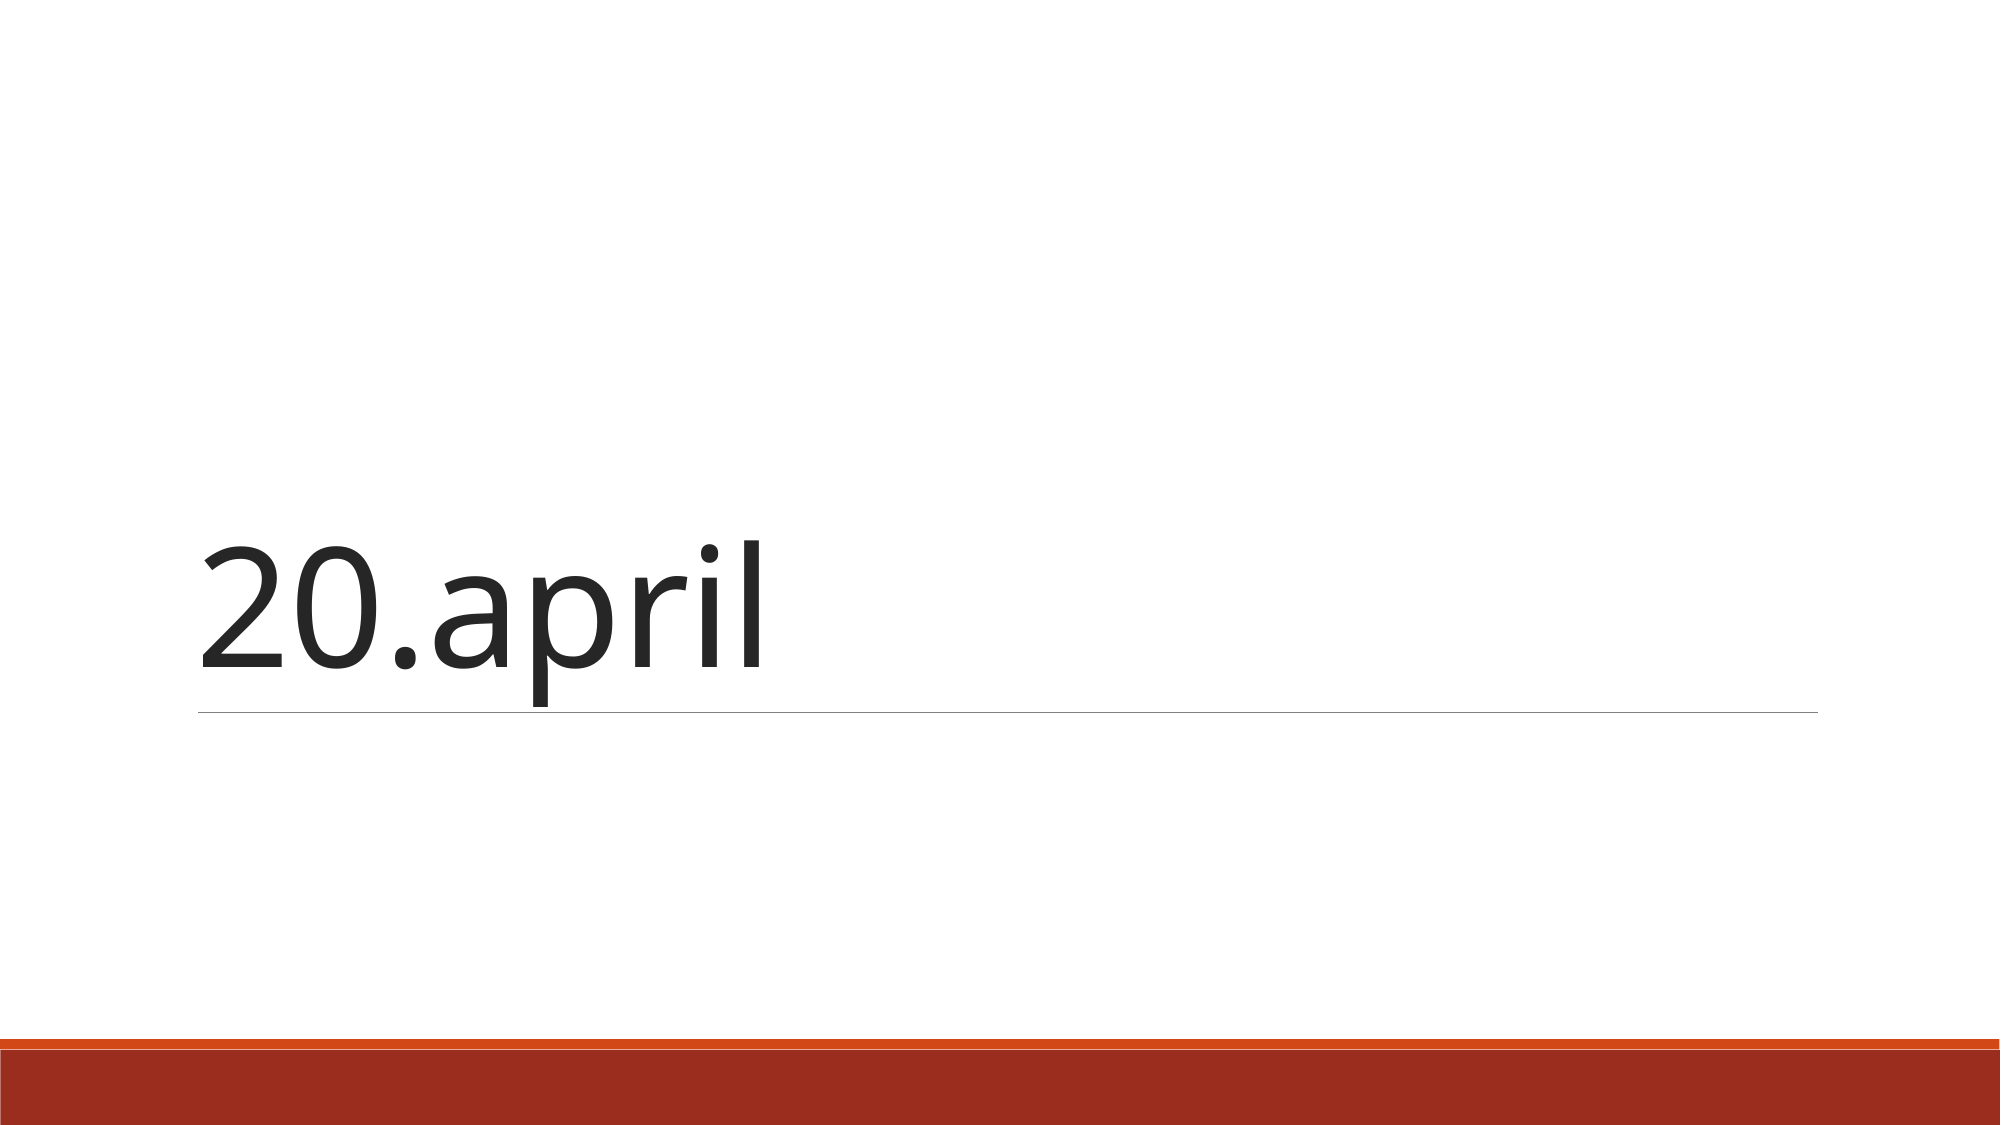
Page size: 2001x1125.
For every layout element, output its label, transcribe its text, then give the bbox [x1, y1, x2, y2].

title 20.april [180, 124, 1830, 710]
